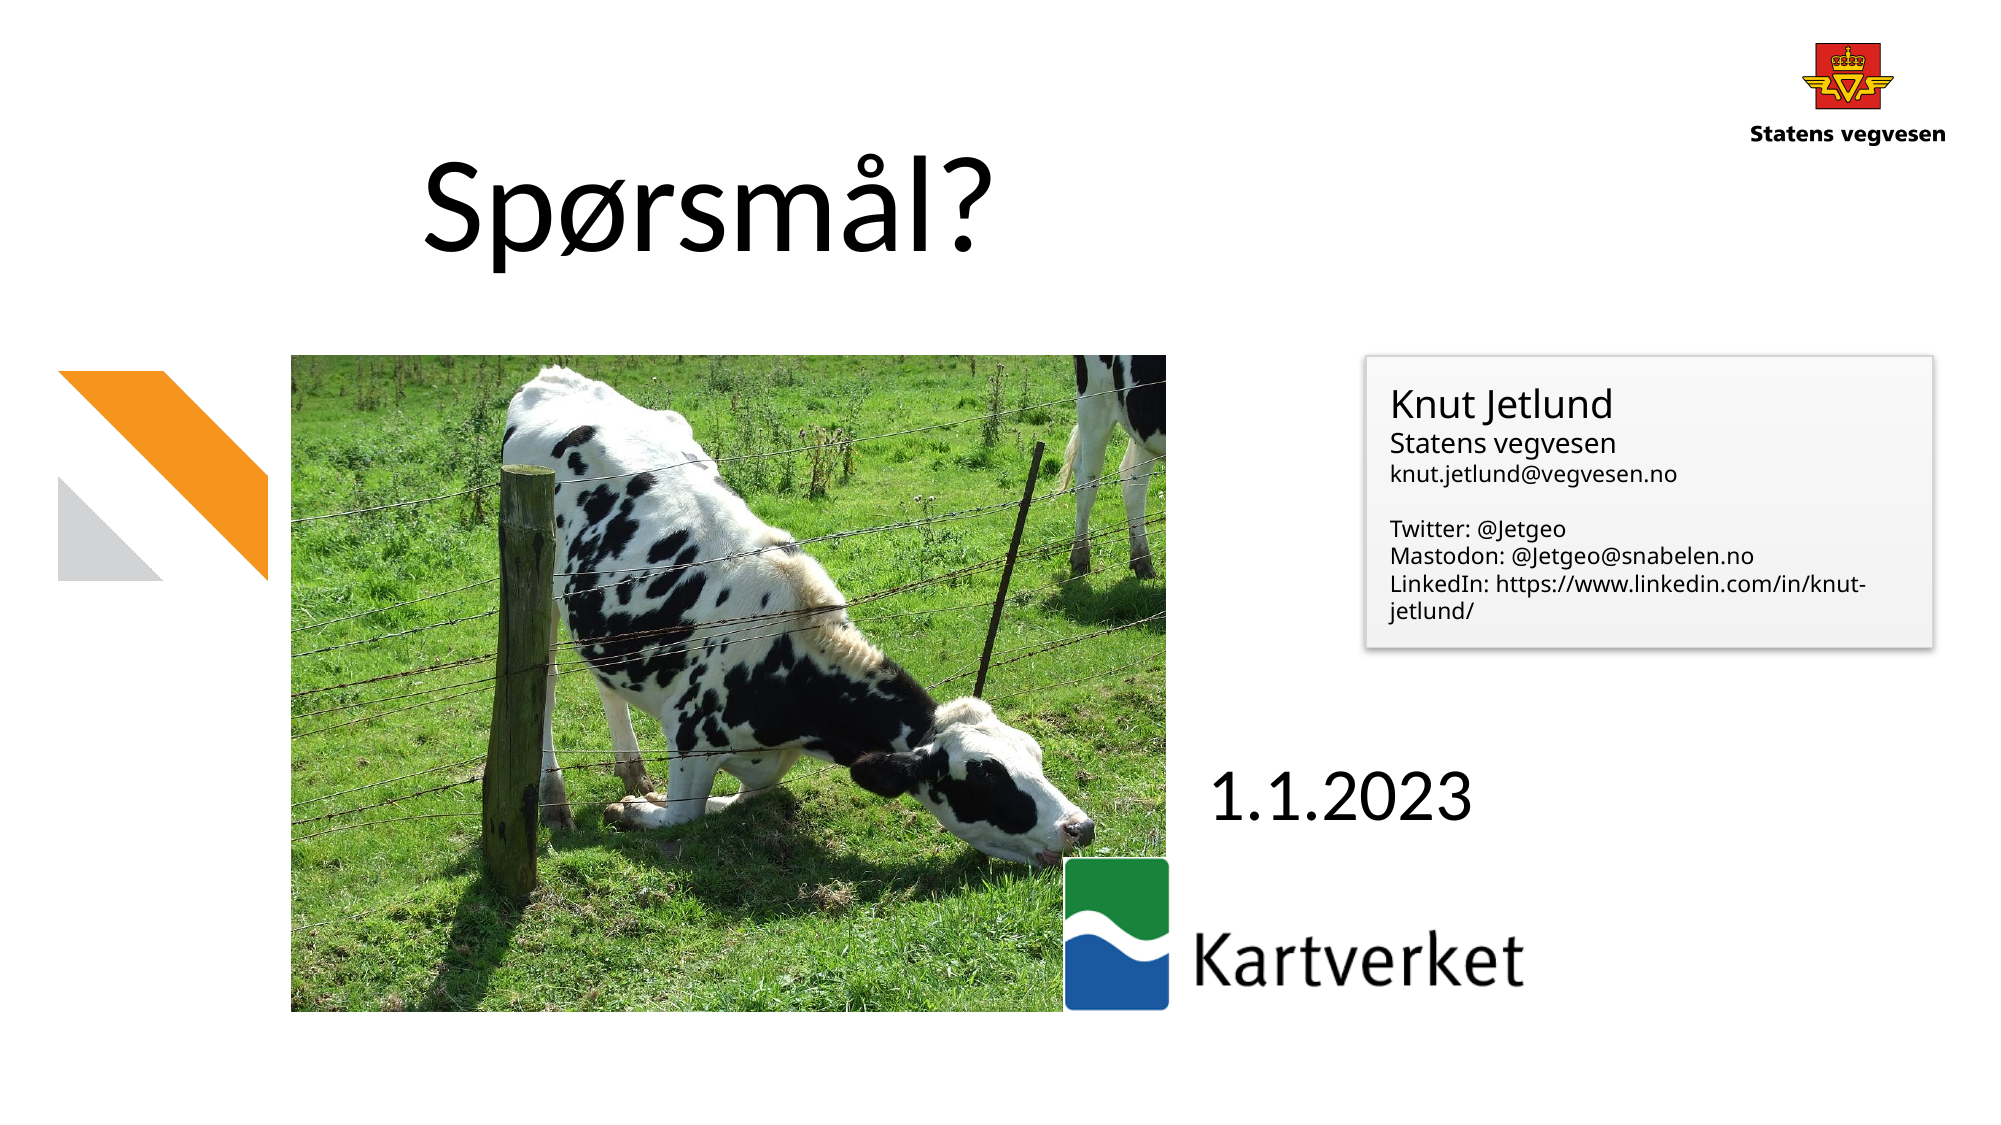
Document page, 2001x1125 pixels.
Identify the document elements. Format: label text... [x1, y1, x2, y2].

picture [1751, 43, 1945, 146]
picture [290, 355, 1528, 1012]
text_box 1.1.2023 [1181, 745, 1501, 840]
picture [58, 371, 268, 581]
title Spørsmål? [291, 113, 1130, 291]
text_box Knut Jetlund Statens vegvesen knut.jetlund@vegvesen.no Twitter: @Jetgeo Mastodon: @Jetgeo@snabelen.no LinkedIn: https://www.linkedin.com/in/knut-jetlund/ [1365, 355, 1934, 648]
